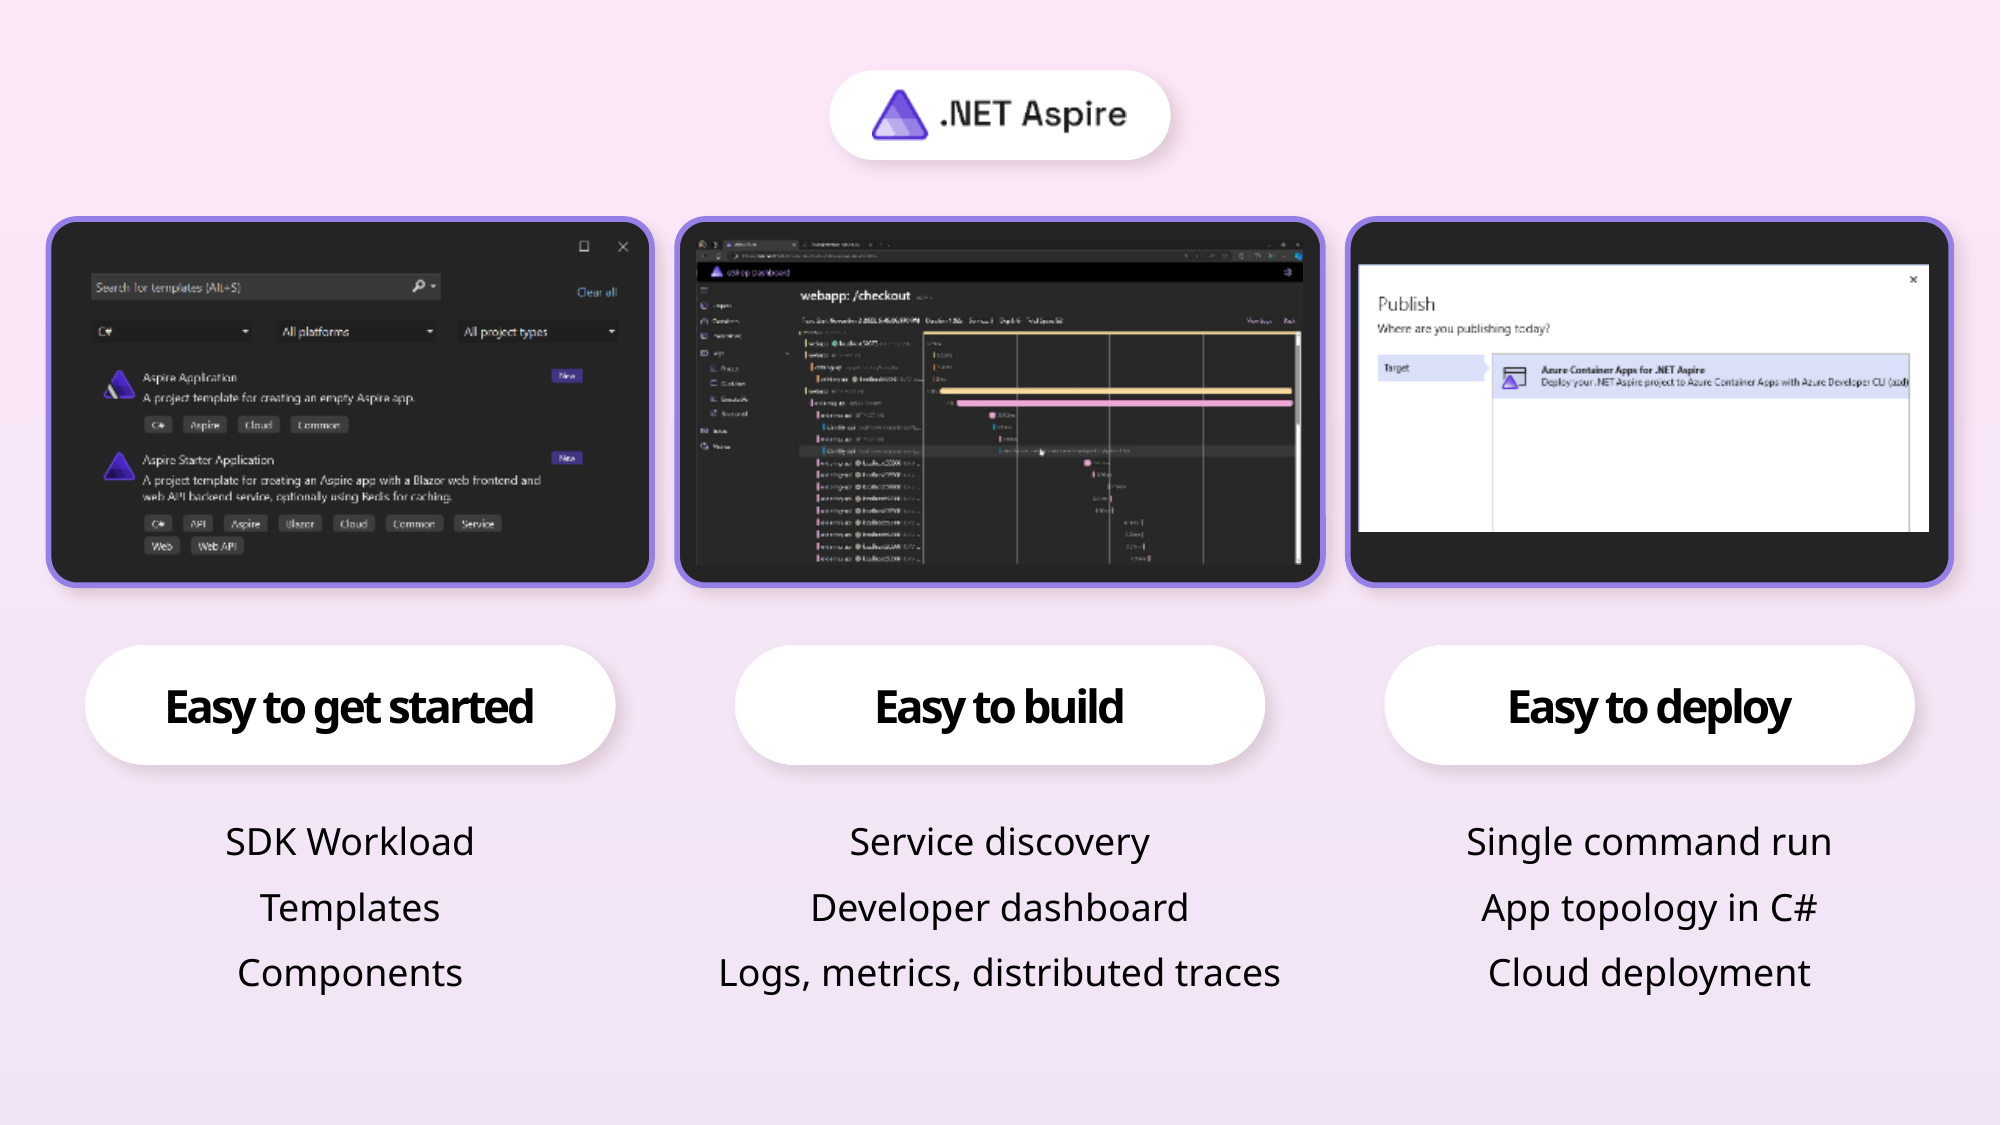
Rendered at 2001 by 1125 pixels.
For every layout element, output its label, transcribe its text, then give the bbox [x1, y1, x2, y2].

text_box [1347, 218, 1952, 586]
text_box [676, 218, 1324, 586]
text_box Easy to deploy [1384, 644, 1915, 765]
text_box Easy to build [734, 644, 1266, 765]
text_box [47, 218, 653, 586]
text_box Service discovery Developer dashboard Logs, metrics, distributed traces [698, 810, 1301, 1002]
text_box Easy to get started [85, 644, 616, 765]
text_box SDK Workload Templates Components [71, 810, 630, 1002]
text_box Single command run App topology in C# Cloud deployment [1370, 810, 1929, 1002]
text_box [828, 69, 1172, 161]
